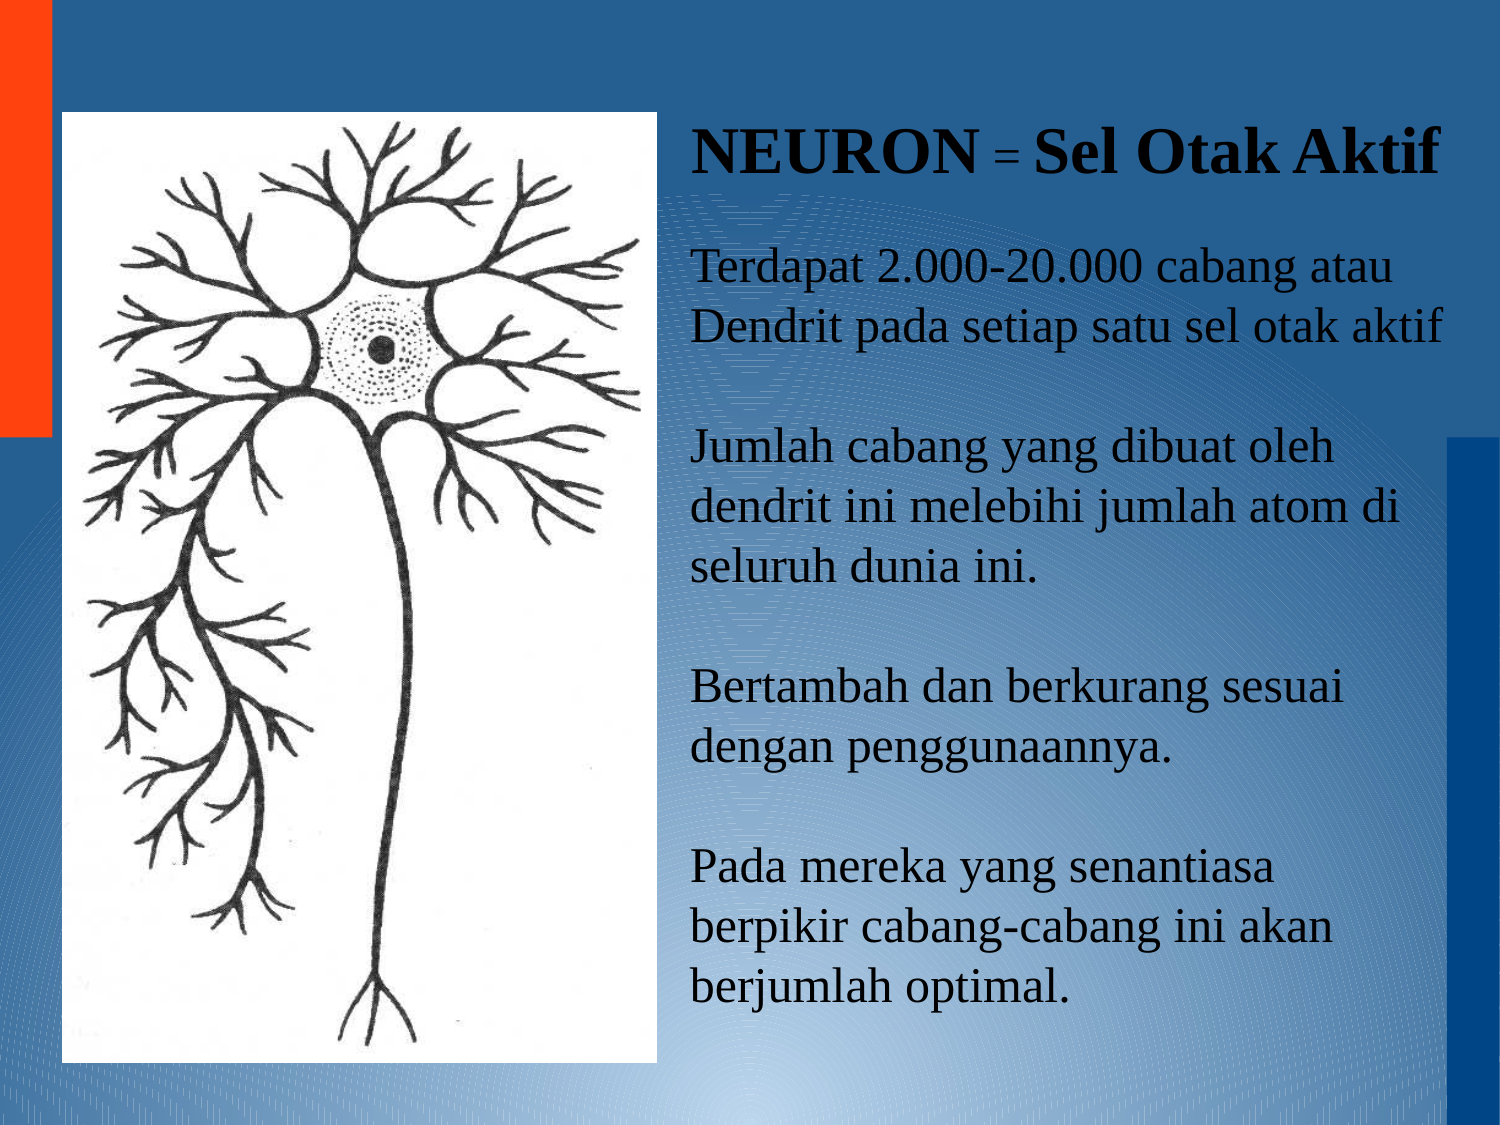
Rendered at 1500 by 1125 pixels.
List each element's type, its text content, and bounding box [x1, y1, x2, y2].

picture [62, 112, 657, 1063]
text_box NEURON = Sel Otak Aktif [676, 99, 1457, 195]
text_box Terdapat 2.000-20.000 cabang atau Dendrit pada setiap satu sel otak aktif Jumlah cabang yang dibuat oleh dendrit ini melebihi jumlah atom di seluruh dunia ini. Bertambah dan berkurang sesuai dengan penggunaannya. Pada mereka yang senantiasa berpikir cabang-cabang ini akan berjumlah optimal. [674, 224, 1500, 1020]
